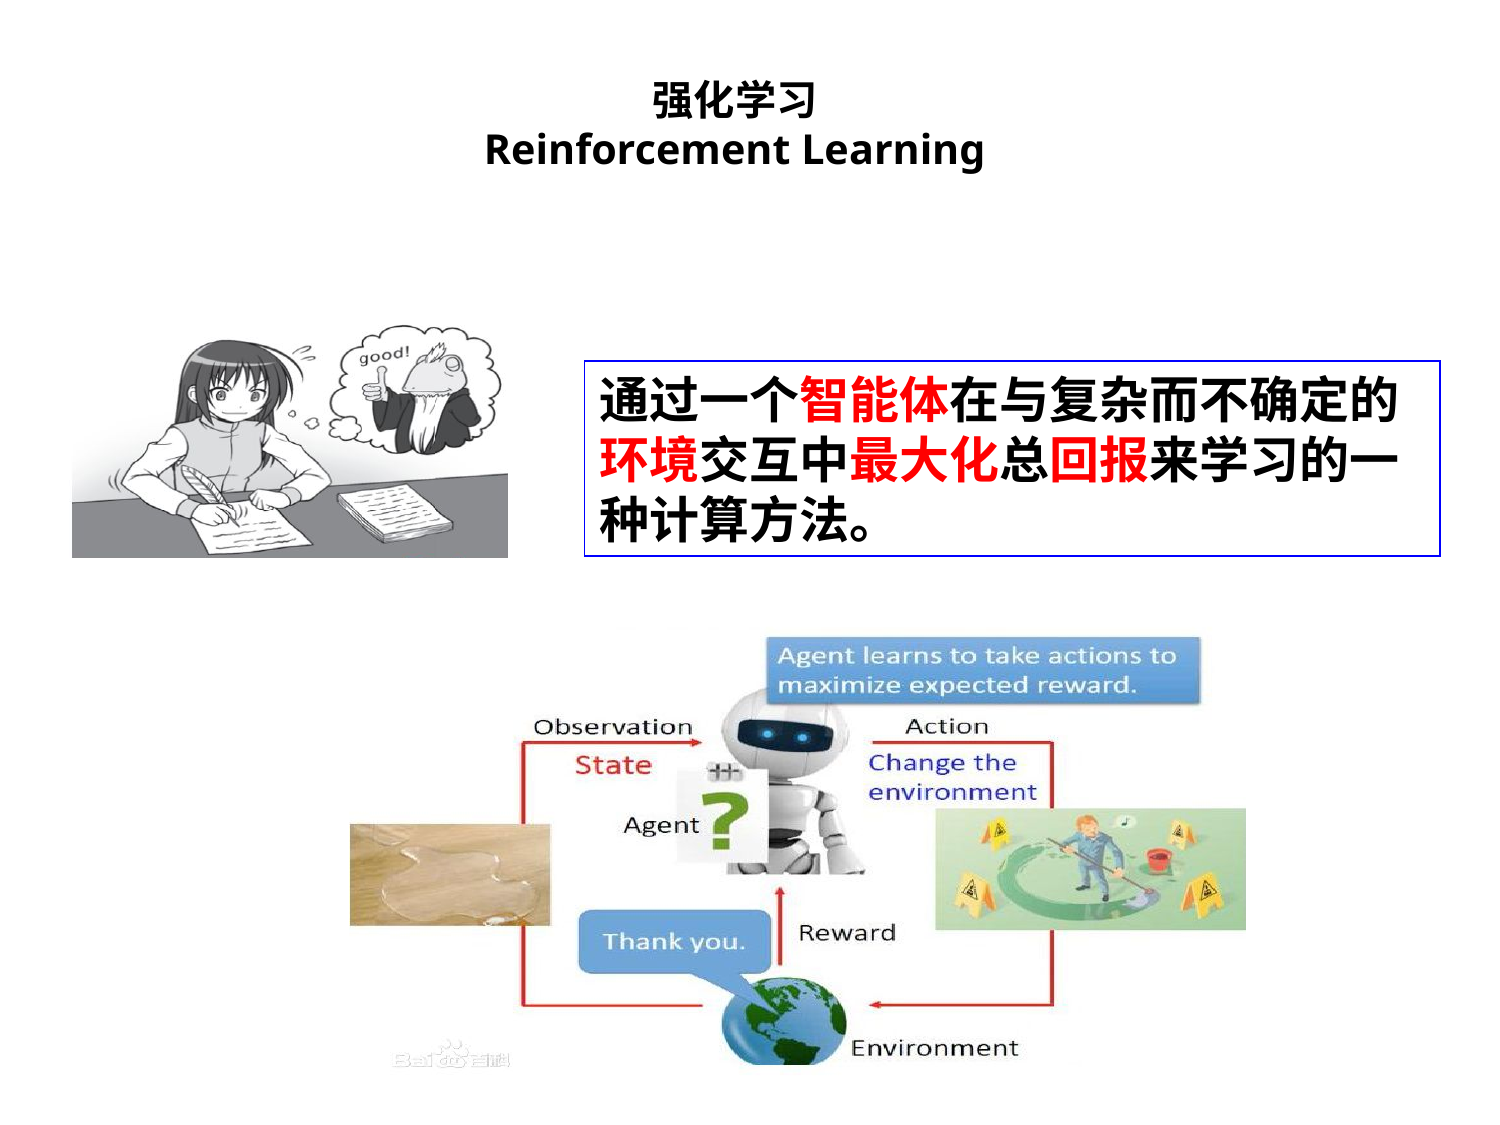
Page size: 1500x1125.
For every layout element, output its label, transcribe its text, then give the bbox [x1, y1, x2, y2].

picture [349, 611, 1247, 1091]
text_box 通过一个智能体在与复杂而不确定的环境交互中最大化总回报来学习的一种计算方法。 [584, 361, 1441, 556]
title 强化学习 Reinforcement Learning [64, 66, 1415, 181]
picture [69, 322, 508, 559]
